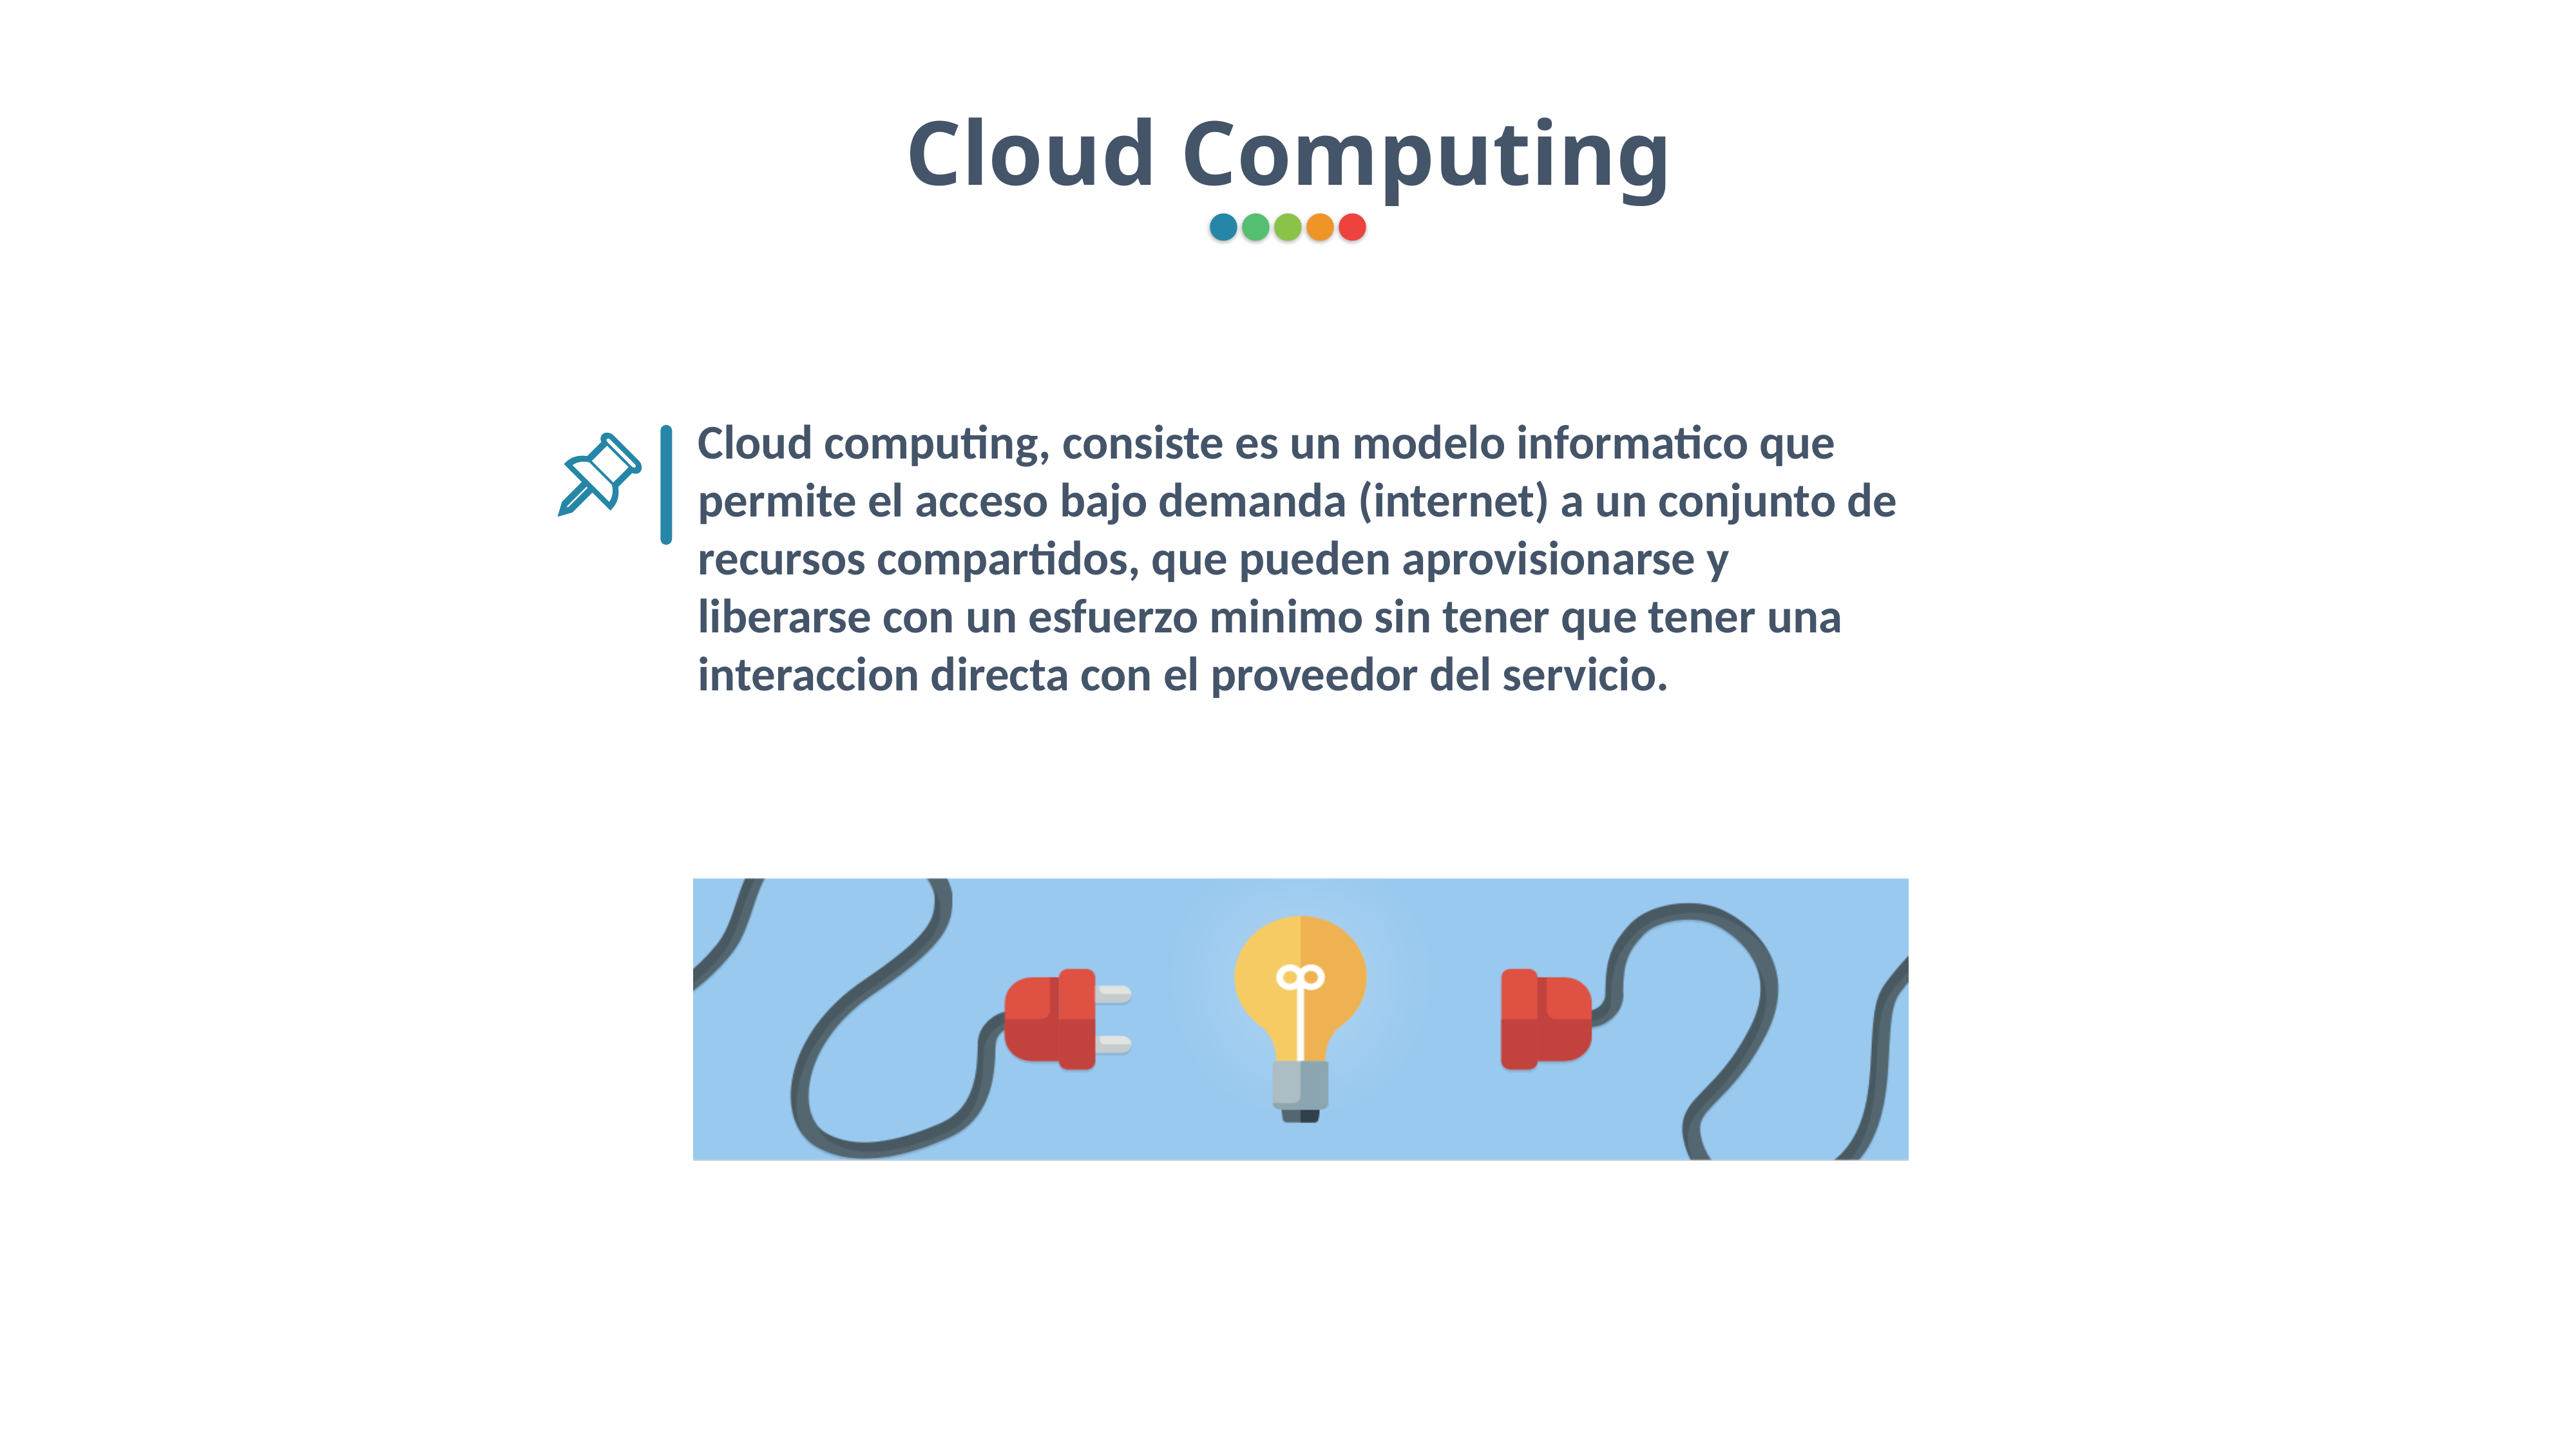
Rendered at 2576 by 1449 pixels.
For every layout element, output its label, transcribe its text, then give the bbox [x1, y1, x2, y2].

text_box Cloud Computing [905, 96, 1673, 203]
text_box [1209, 213, 1366, 242]
picture [693, 878, 1909, 1162]
text_box [659, 423, 674, 547]
text_box [557, 432, 642, 517]
text_box Cloud computing, consiste es un modelo informatico que permite el acceso bajo demanda (internet) a un conjunto de recursos compartidos, que pueden aprovisionarse y liberarse con un esfuerzo minimo sin tener que tener una interaccion directa con el proveedor del servicio. [674, 399, 1938, 712]
